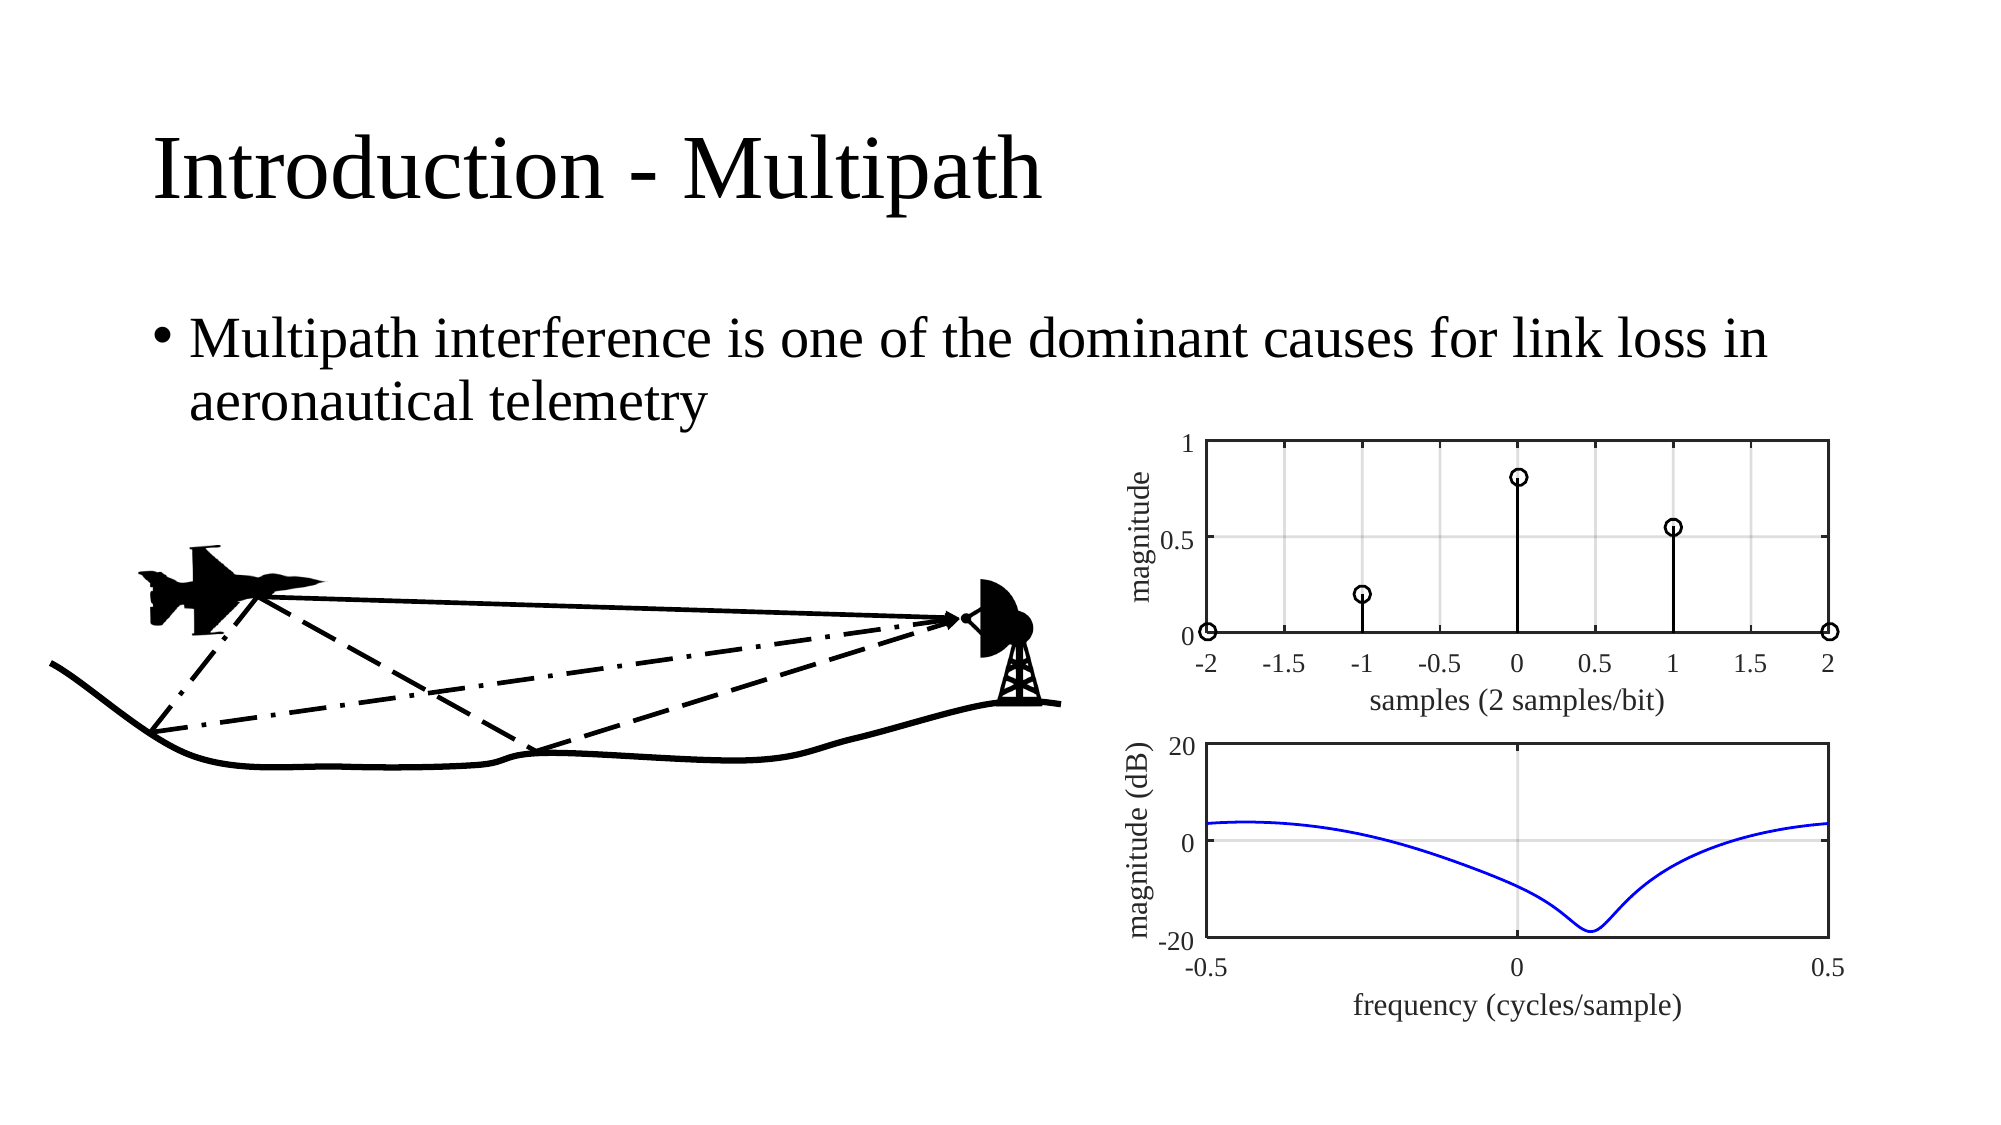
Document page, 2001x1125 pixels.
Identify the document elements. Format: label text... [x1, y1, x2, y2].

list Multipath interference is one of the dominant causes for link loss in aeronautical telemetry [137, 299, 1863, 1014]
title Introduction - Multipath [137, 59, 1863, 278]
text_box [50, 545, 1061, 768]
picture [1102, 392, 1902, 1032]
